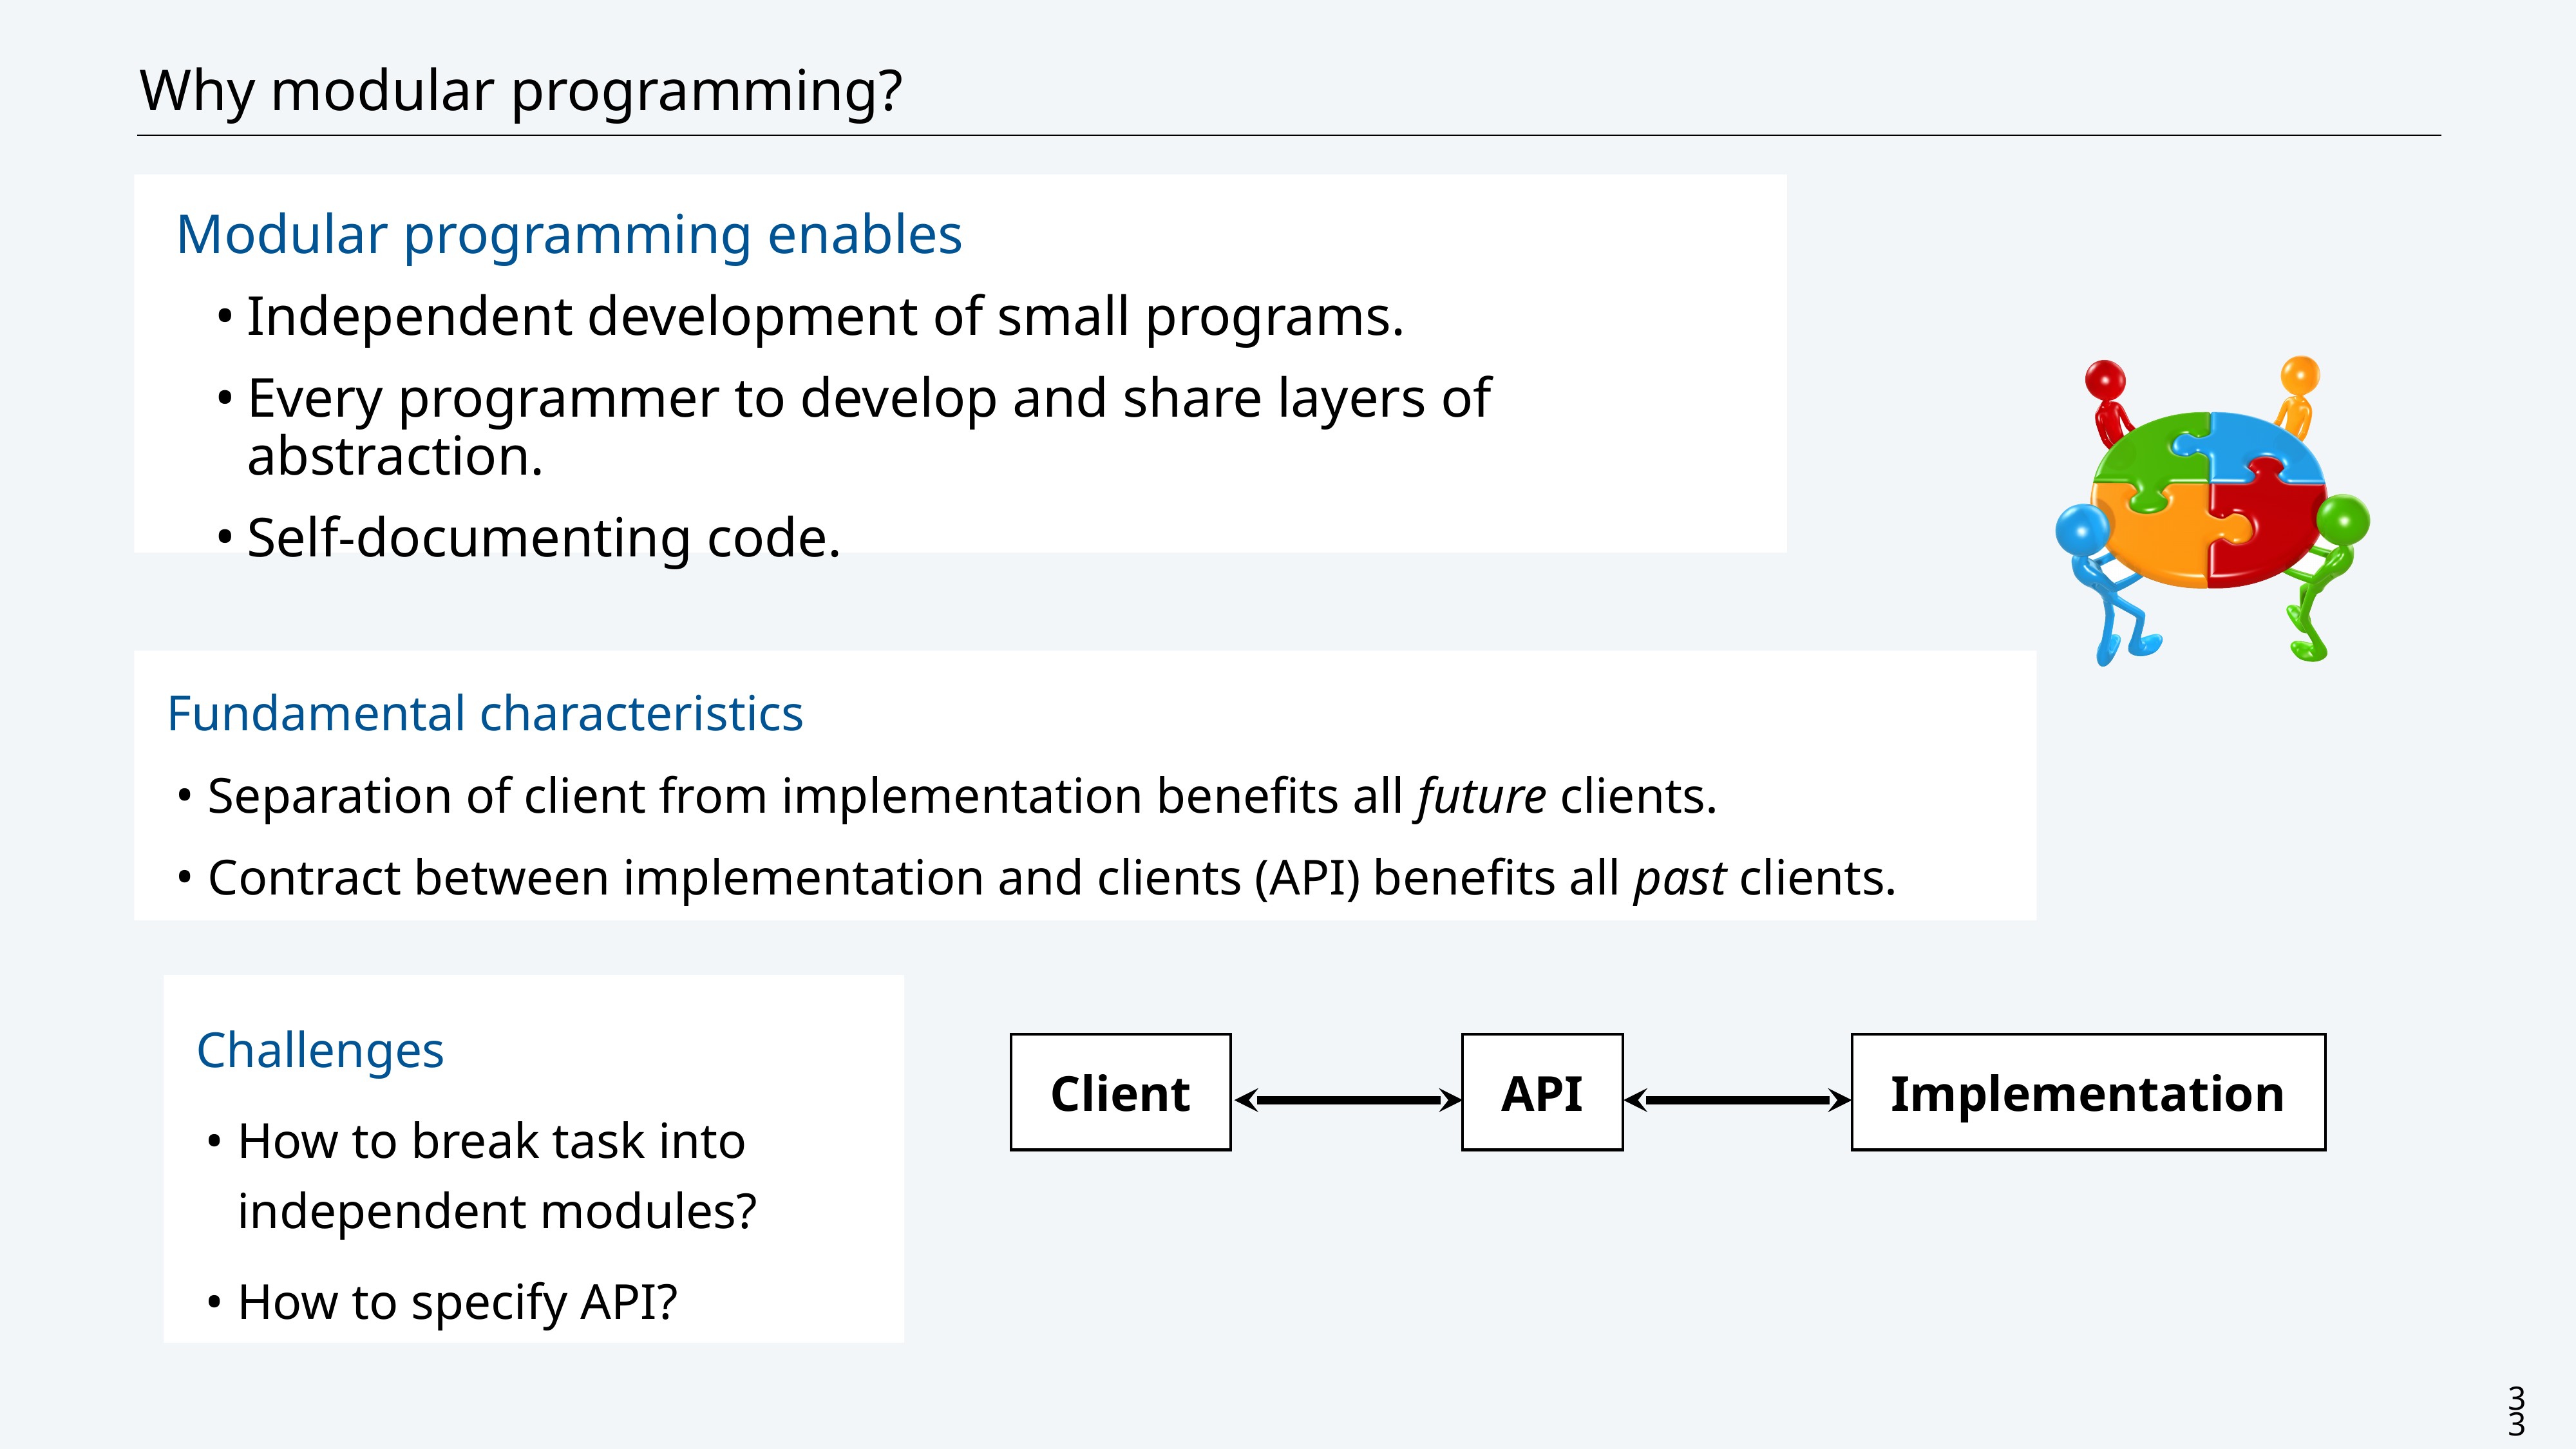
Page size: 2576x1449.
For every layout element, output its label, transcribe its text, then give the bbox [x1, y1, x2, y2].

text_box [1234, 1096, 1243, 1104]
text_box API [1462, 1034, 1623, 1150]
text_box Implementation [1852, 1034, 2325, 1150]
title Why modular programming? [133, 39, 2320, 136]
text_box Fundamental characteristics Separation of client from implementation benefits all future clients. Contract between implementation and clients (API) benefits all past clients. [134, 650, 2037, 921]
text_box [1844, 1096, 1852, 1104]
text_box Modular programming enables Independent development of small programs. Every programmer to develop and share layers of abstraction. Self-documenting code. [134, 174, 1787, 553]
picture [2055, 355, 2371, 667]
text_box [1623, 1096, 1632, 1104]
slide_number 33 [2503, 1379, 2546, 1426]
text_box [1455, 1096, 1463, 1104]
text_box Challenges How to break task into independent modules? How to specify API? [164, 975, 905, 1343]
text_box Client [1011, 1034, 1231, 1150]
